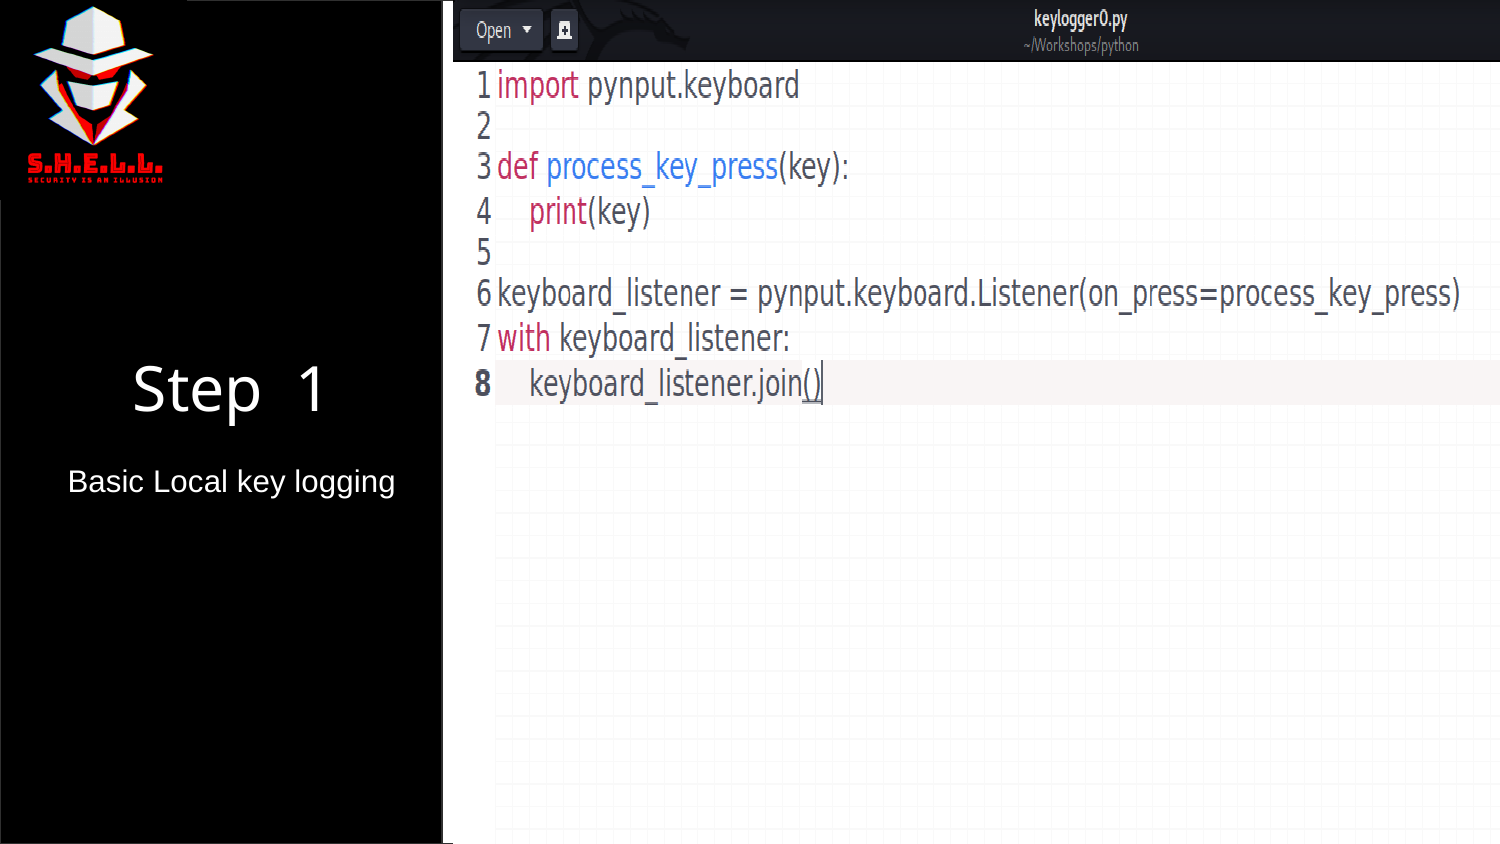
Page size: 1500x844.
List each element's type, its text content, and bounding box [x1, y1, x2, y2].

text_box [442, 0, 451, 333]
picture [0, 0, 187, 200]
picture [453, 0, 1500, 844]
text_box Basic Local key logging [52, 445, 418, 514]
text_box Step 1 [117, 333, 448, 439]
text_box [442, 439, 448, 844]
text_box [0, 0, 442, 844]
